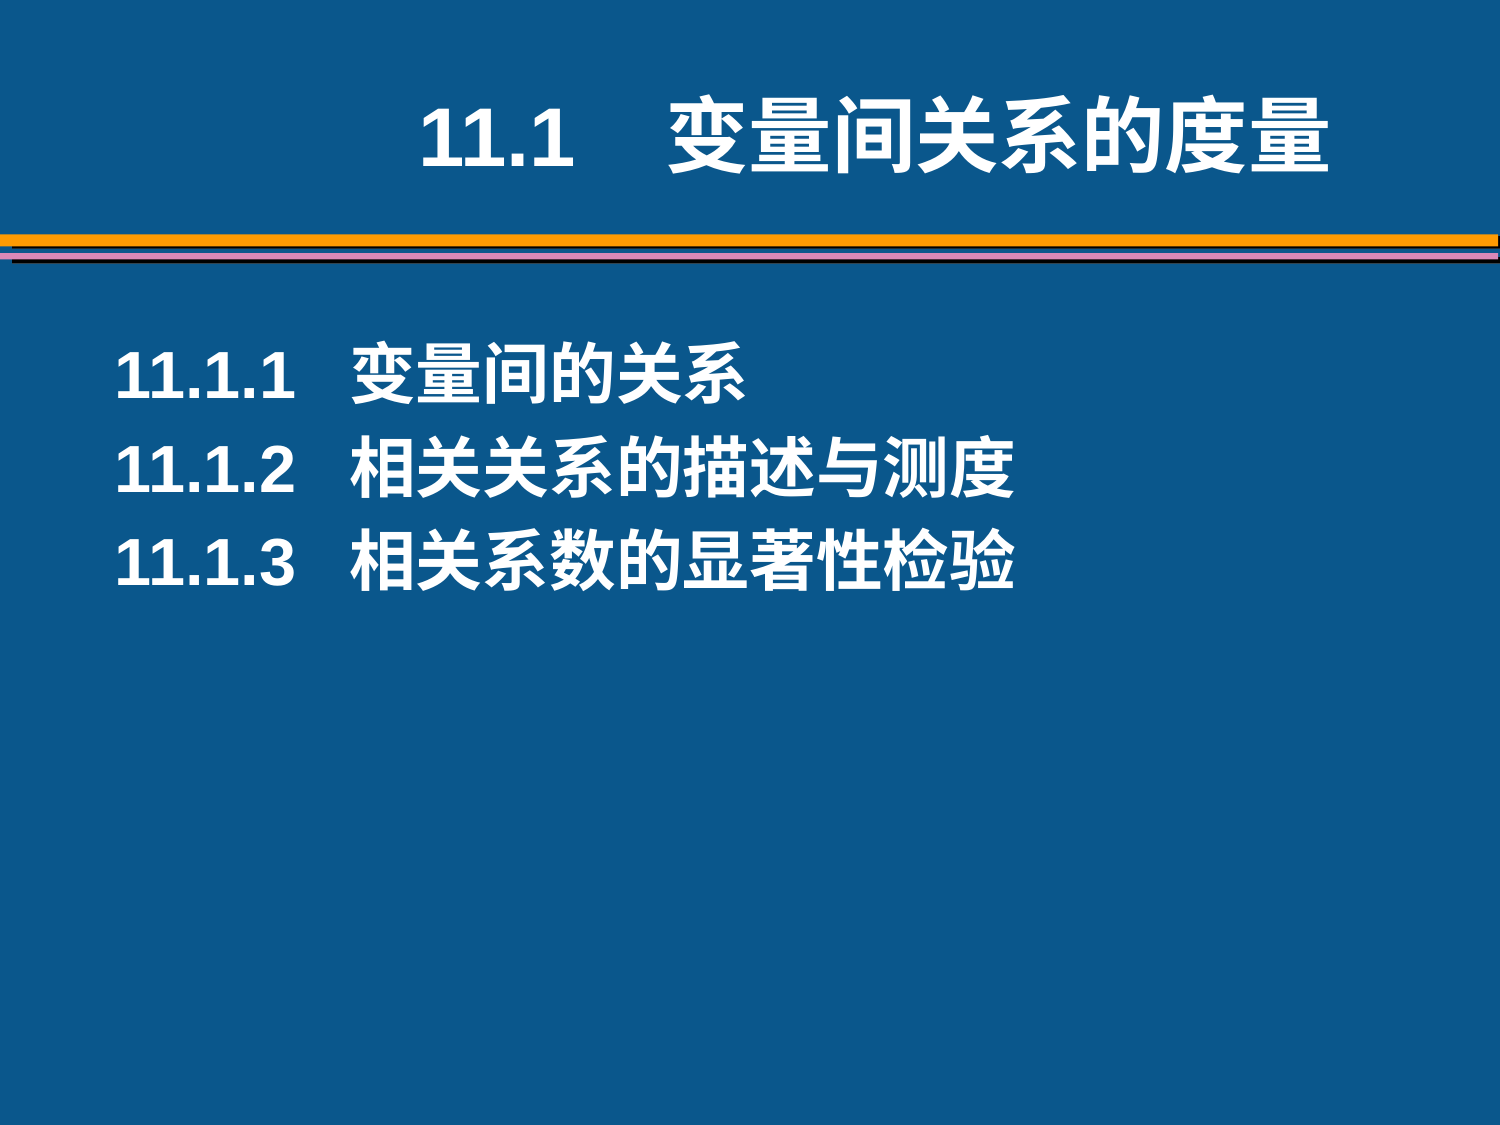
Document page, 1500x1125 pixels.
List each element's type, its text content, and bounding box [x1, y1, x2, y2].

text_box 11.1.1 变量间的关系 11.1.2 相关关系的描述与测度 11.1.3 相关系数的显著性检验 [99, 324, 1438, 1000]
text_box 11.1 变量间关系的度量 [324, 50, 1425, 225]
